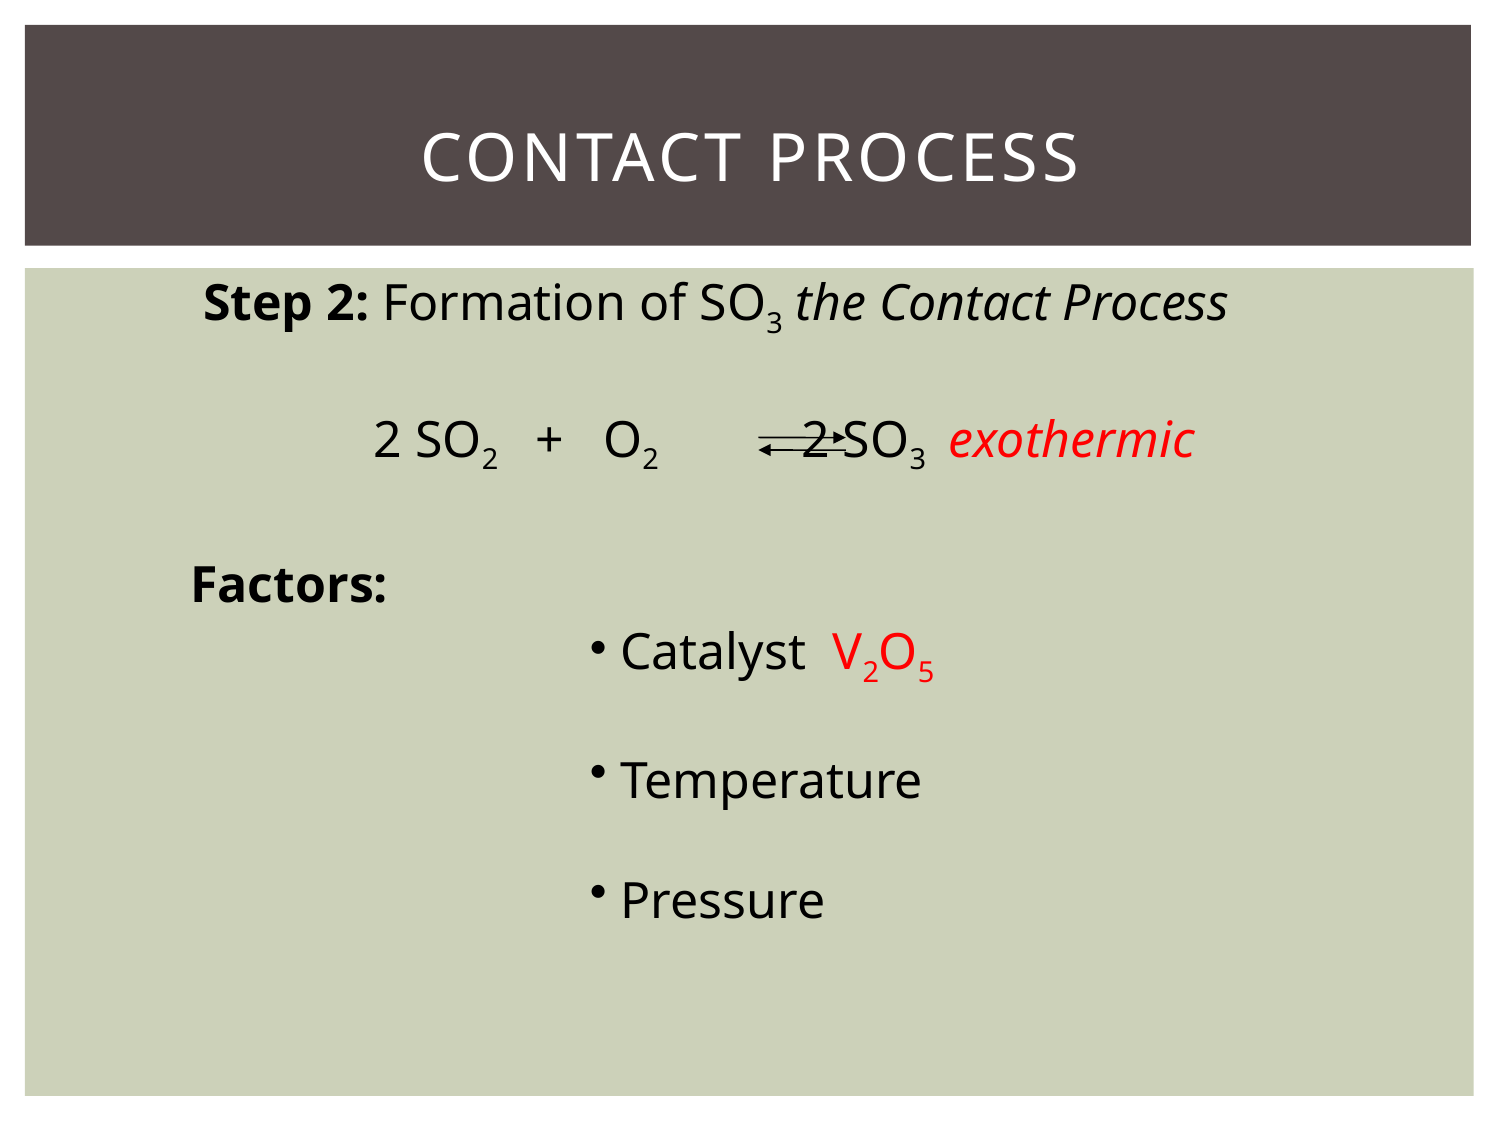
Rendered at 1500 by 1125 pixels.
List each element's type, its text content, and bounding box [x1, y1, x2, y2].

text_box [757, 437, 847, 451]
text_box Step 2: Formation of SO3 the Contact Process [188, 263, 1245, 347]
text_box Factors: [175, 545, 404, 620]
text_box 2 SO2 + O2 2 SO3 exothermic [125, 399, 1375, 612]
title Contact process [112, 61, 1388, 249]
text_box Catalyst V2O5 Temperature Pressure [575, 612, 1150, 1056]
